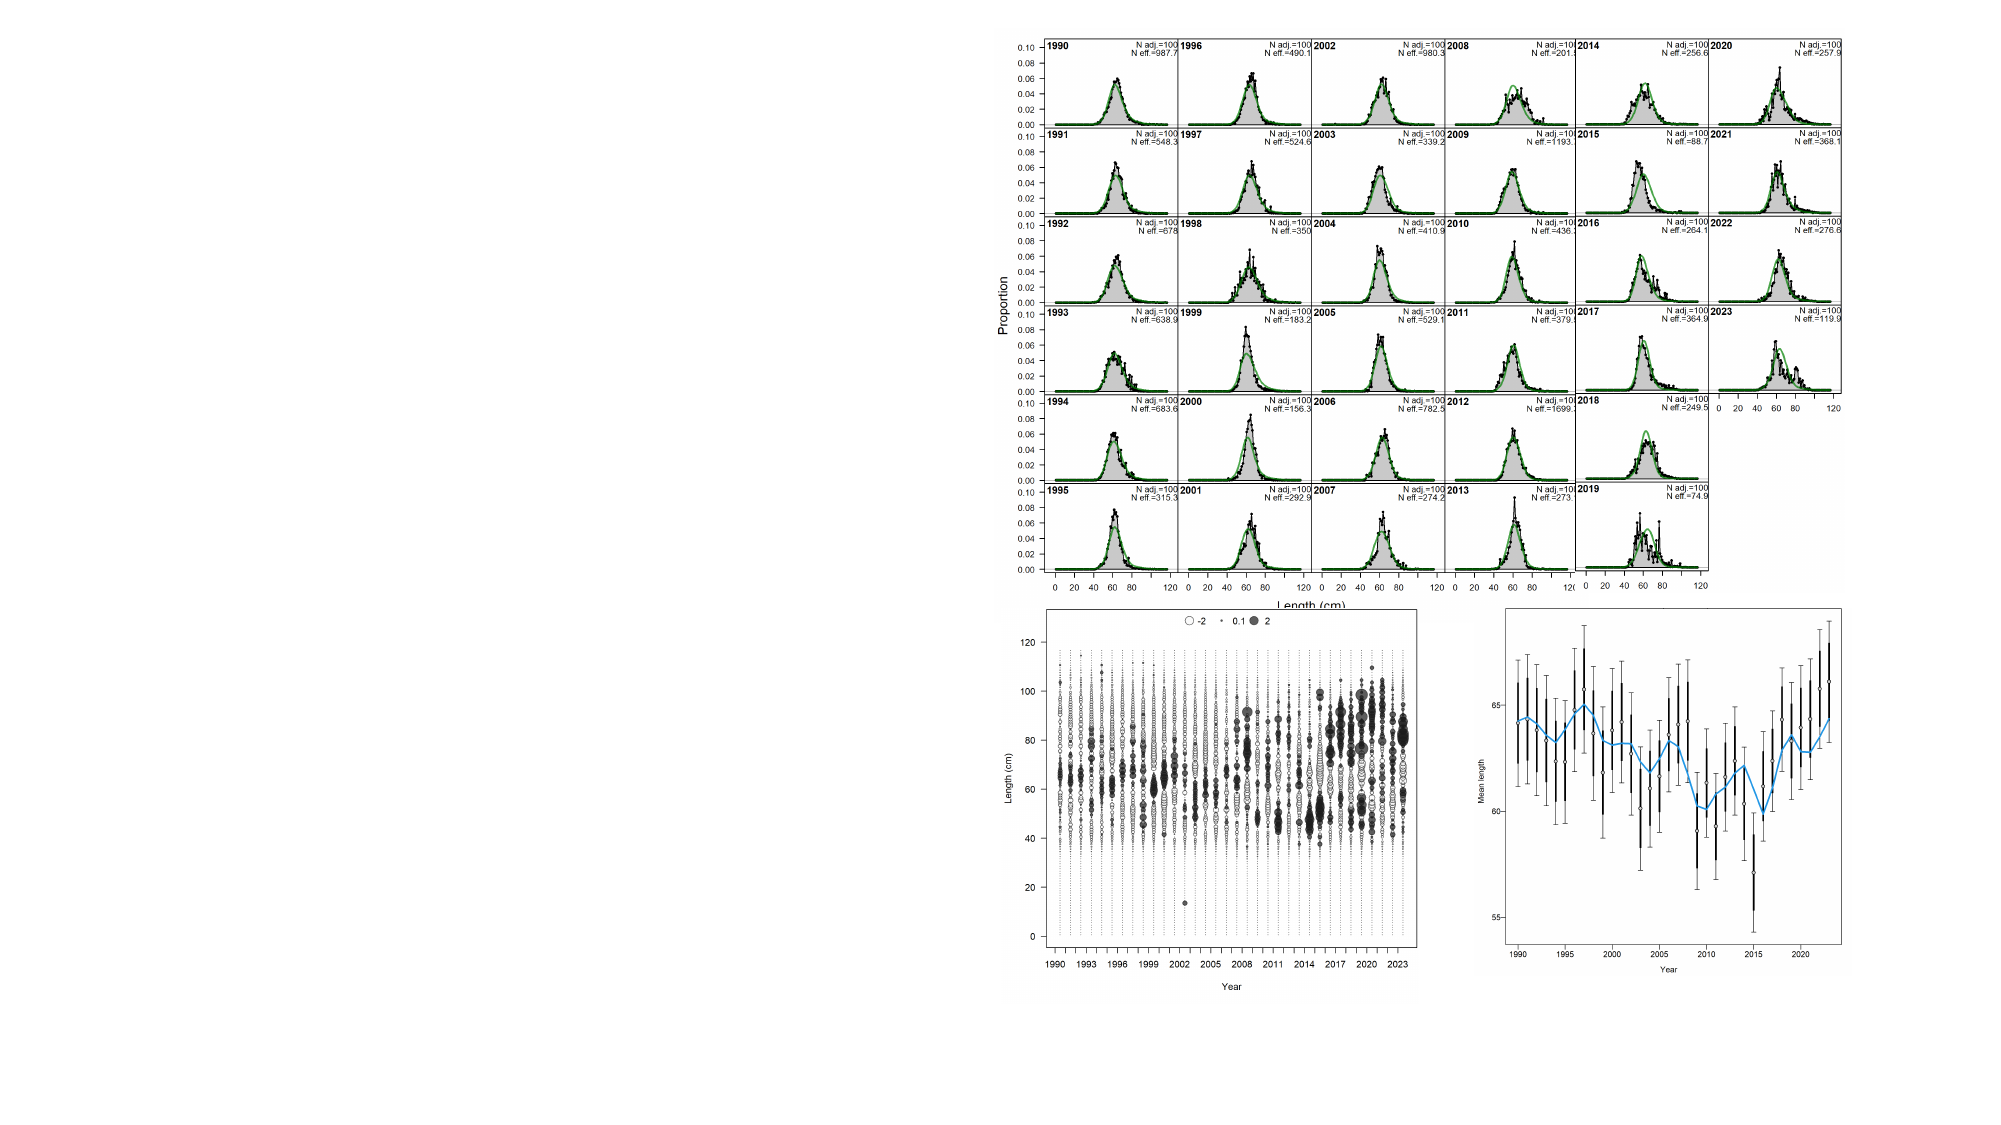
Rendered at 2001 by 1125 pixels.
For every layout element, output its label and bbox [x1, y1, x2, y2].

text_box [979, 28, 1852, 1005]
